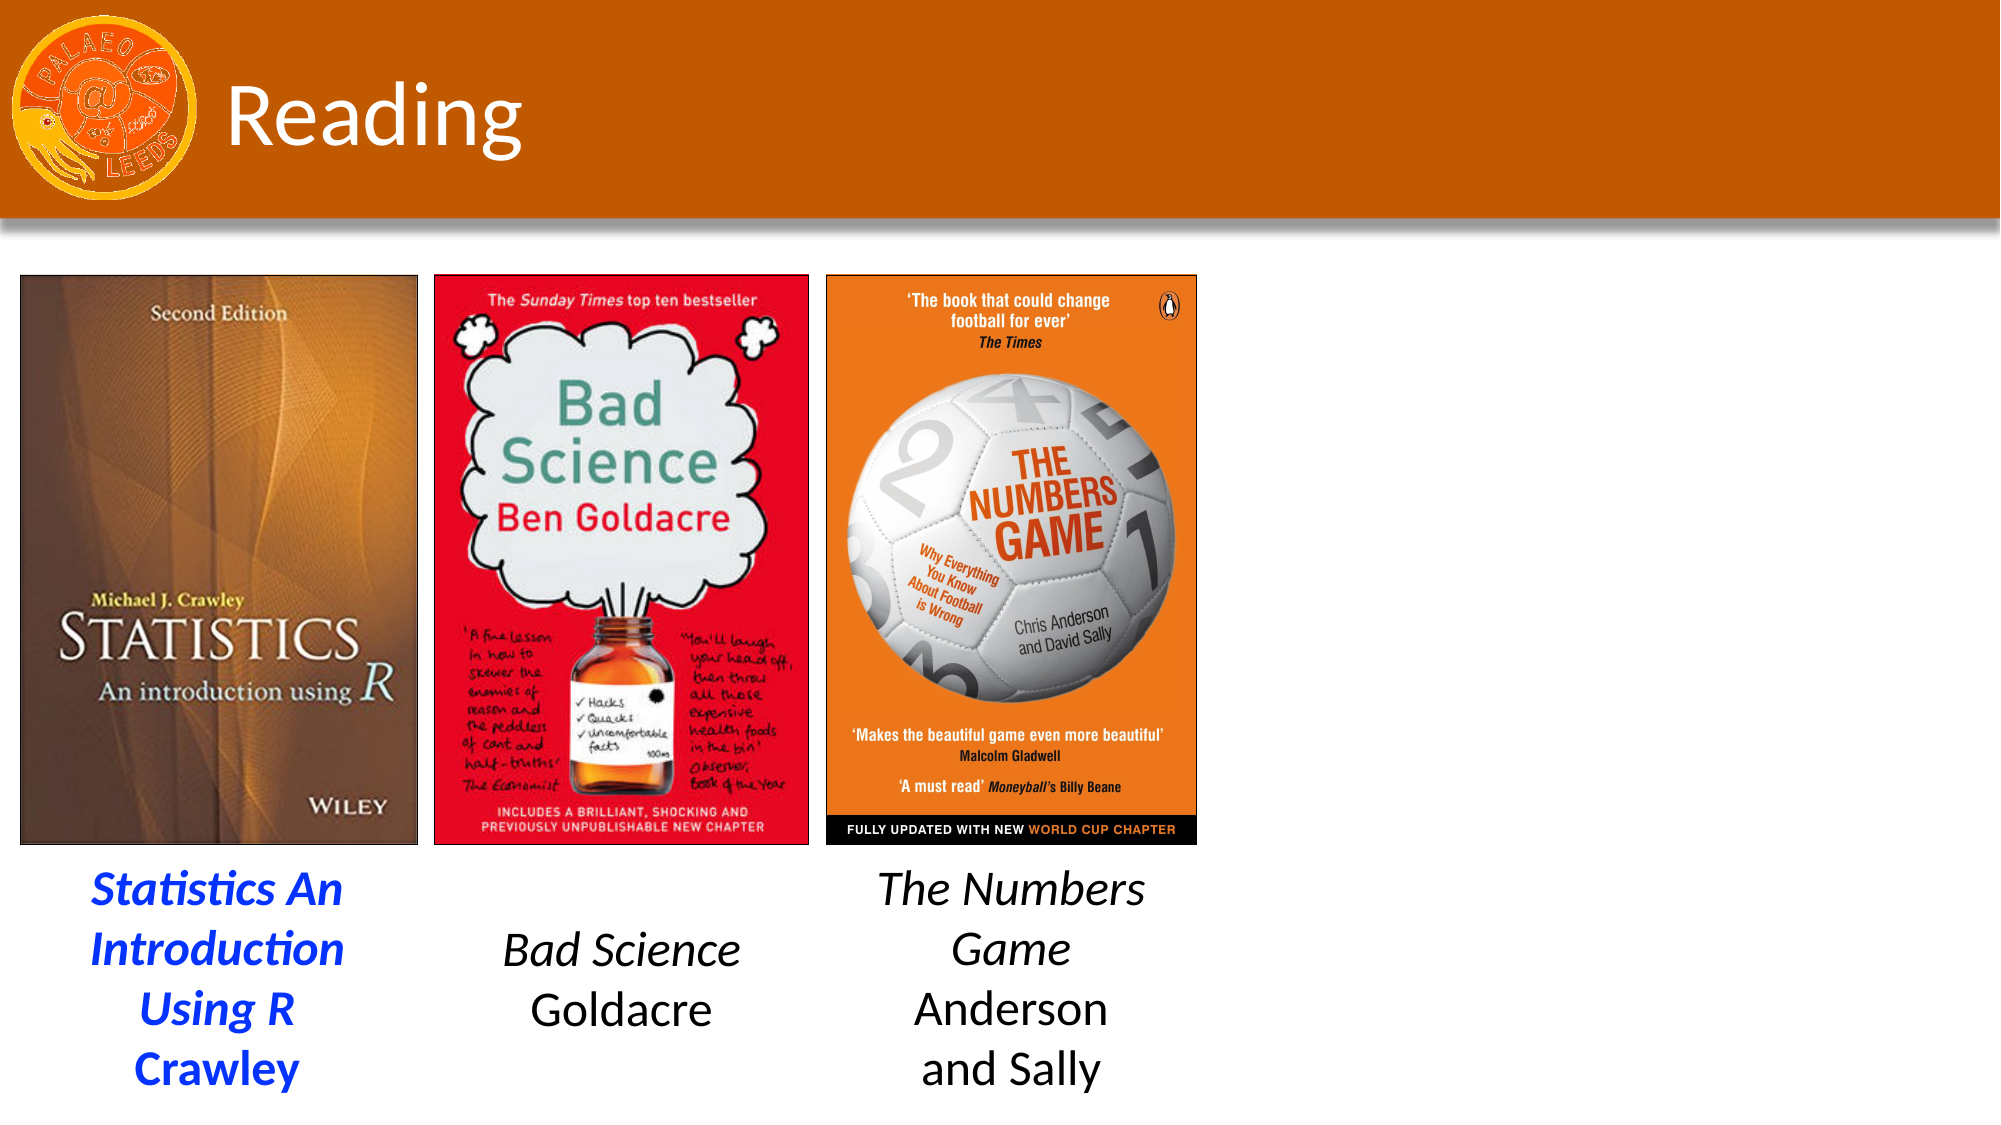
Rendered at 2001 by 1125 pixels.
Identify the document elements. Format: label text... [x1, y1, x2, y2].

picture [11, 15, 197, 200]
picture [434, 274, 809, 845]
text_box [0, 0, 2000, 219]
text_box Bad Science Goldacre [434, 908, 809, 1044]
picture [826, 274, 1197, 845]
picture [20, 274, 418, 845]
text_box Statistics An Introduction Using R Crawley [17, 848, 418, 1104]
text_box The Numbers Game Anderson and Sally [826, 848, 1197, 1104]
text_box Reading [210, 17, 2000, 201]
